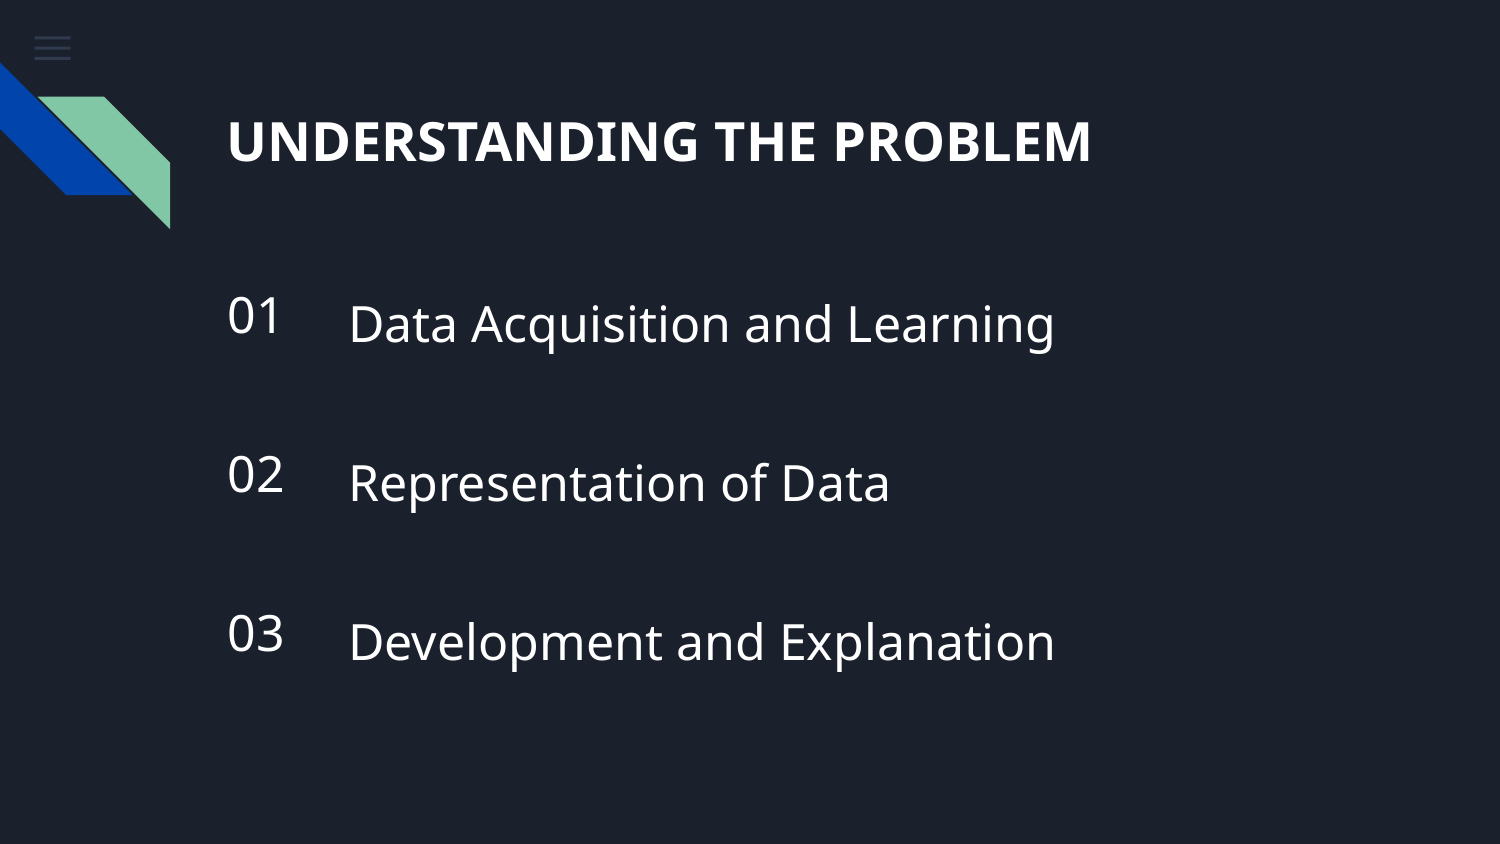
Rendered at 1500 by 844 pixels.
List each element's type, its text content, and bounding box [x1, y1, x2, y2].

list Data Acquisition and Learning [333, 268, 1298, 402]
text_box 01 [212, 268, 333, 402]
list Development and Explanation [333, 586, 1298, 719]
text_box 03 [212, 586, 333, 719]
title UNDERSTANDING THE PROBLEM [211, 92, 1367, 243]
list Representation of Data [333, 427, 1298, 561]
text_box 02 [212, 427, 333, 561]
